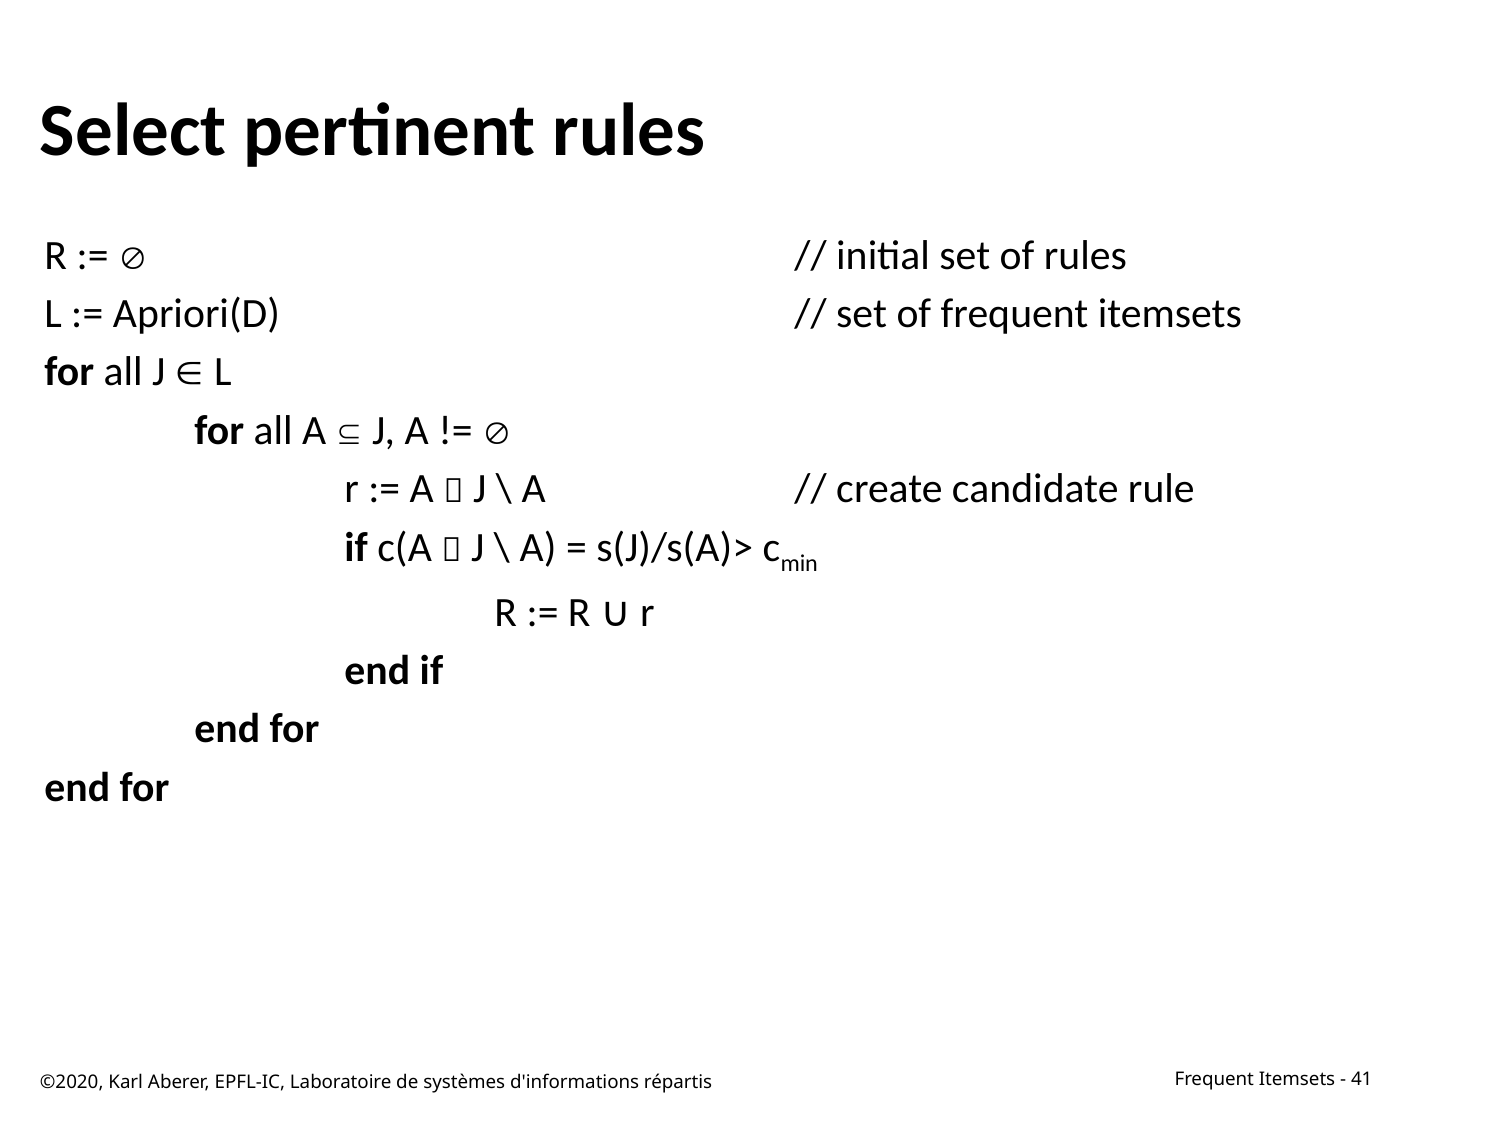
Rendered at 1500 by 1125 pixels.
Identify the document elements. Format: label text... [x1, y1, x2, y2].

footer ©2020, Karl Aberer, EPFL-IC, Laboratoire de systèmes d'informations répartis [24, 1062, 988, 1101]
list R := Æ // initial set of rules L := Apriori(D) // set of frequent itemsets for all J ∈ L for all A Í J, A != Æ r := A  J \ A // create candidate rule if c(A  J \ A) = s(J)/s(A)> cmin R := R ∪ r end if end for end for [29, 219, 1393, 1046]
title Select pertinent rules [24, 49, 1388, 201]
